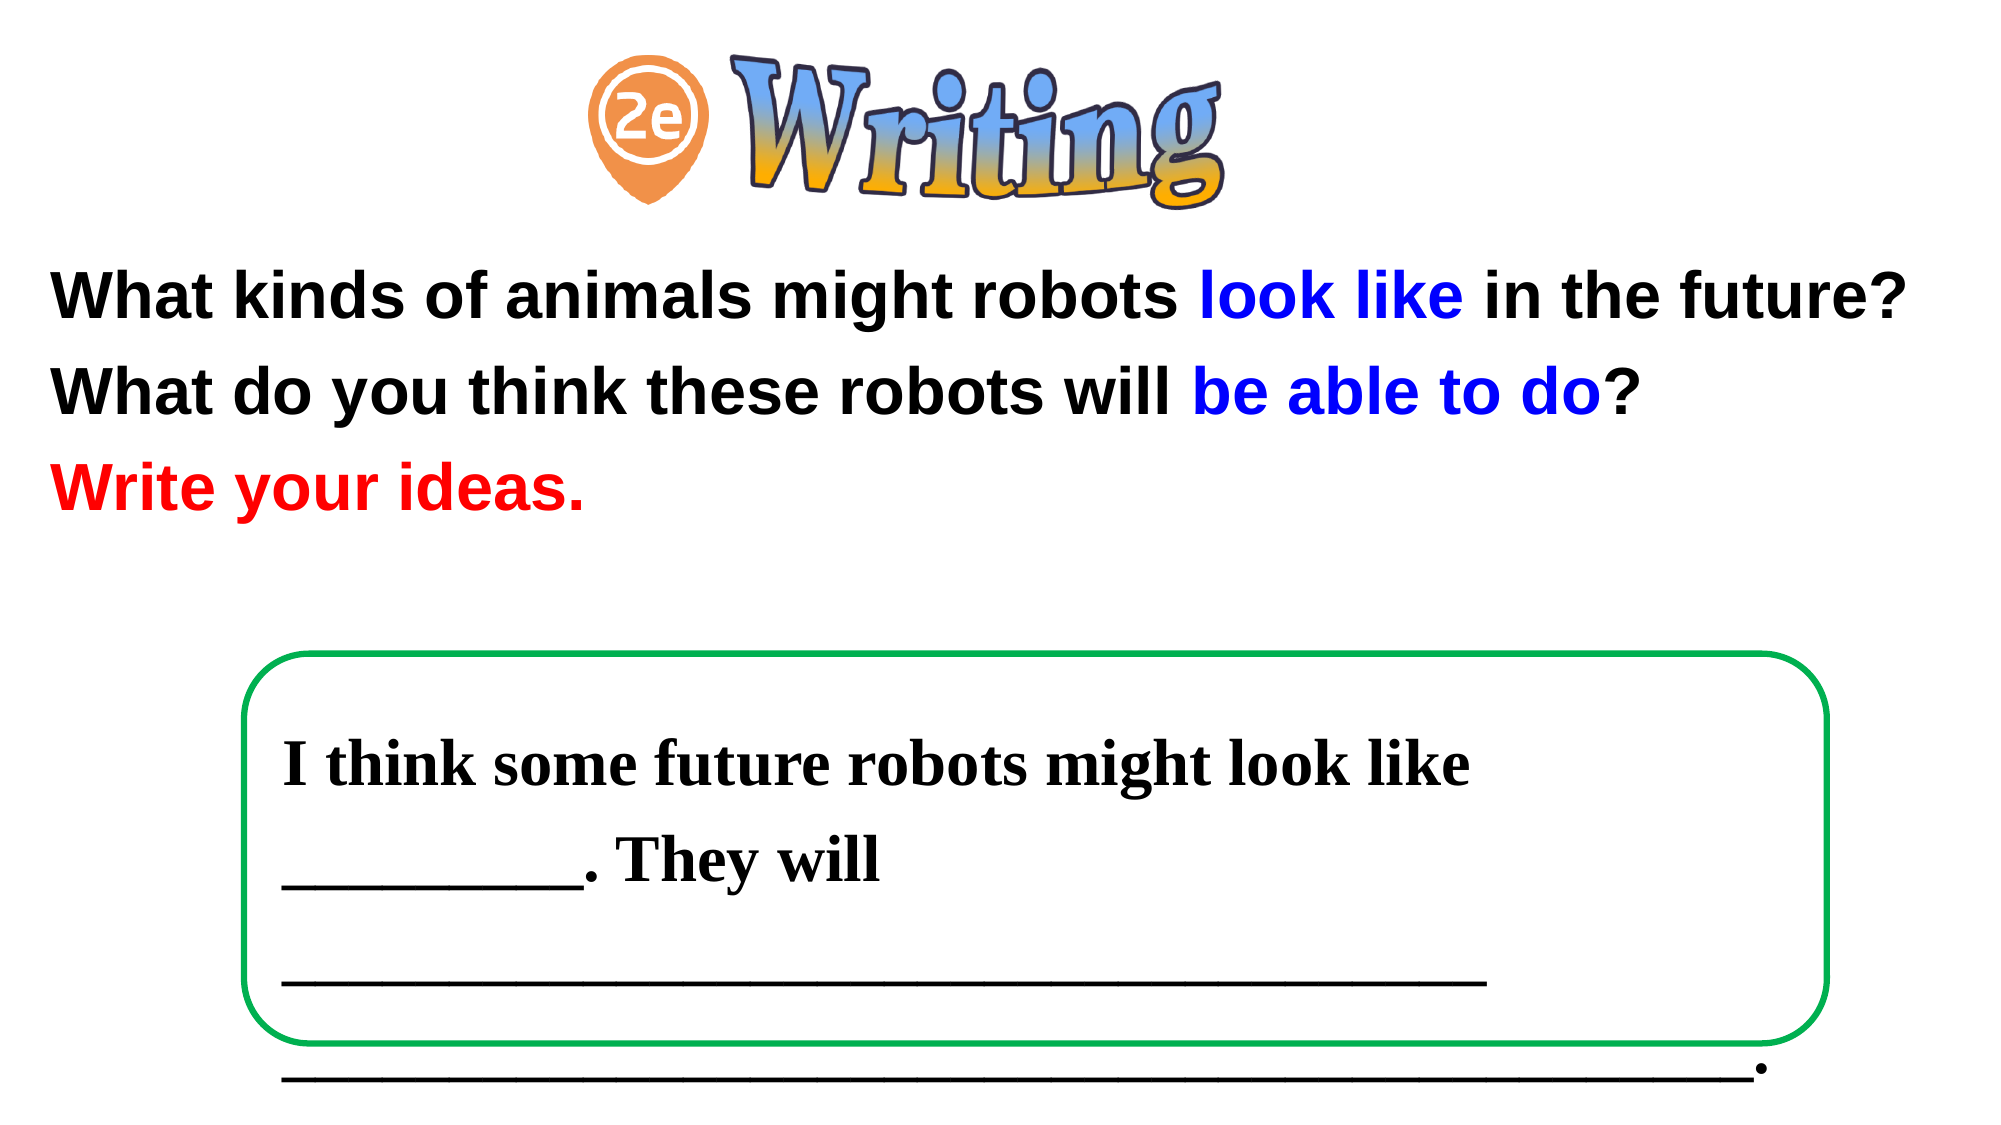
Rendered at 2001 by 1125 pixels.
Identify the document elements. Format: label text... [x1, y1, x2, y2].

text_box What kinds of animals might robots look like in the future? What do you think these robots will be able to do? Write your ideas. [36, 228, 1934, 532]
text_box [241, 651, 1829, 1031]
picture [562, 43, 1297, 219]
text_box I think some future robots might look like _________. They will ____________________________________ ____________________________________________. [267, 695, 1804, 1094]
